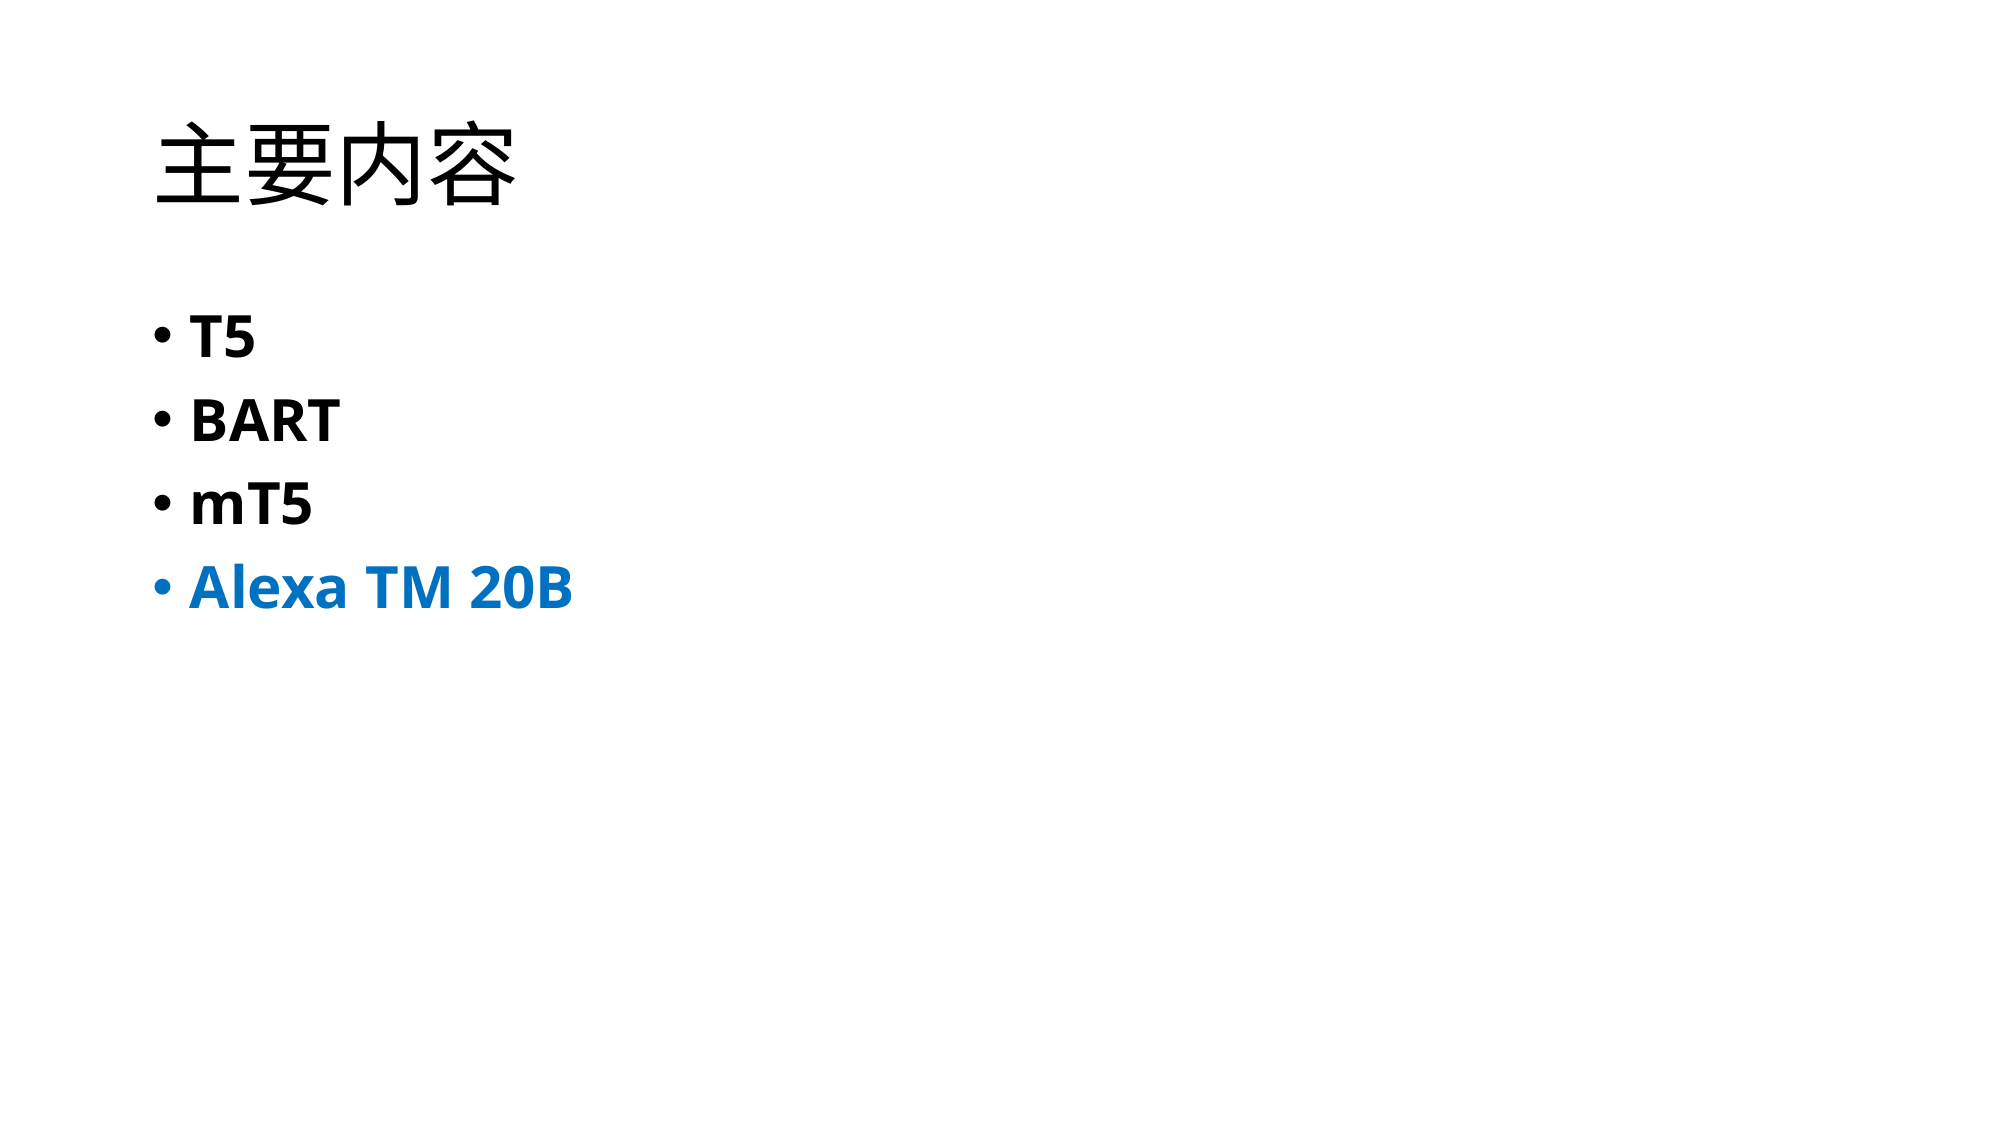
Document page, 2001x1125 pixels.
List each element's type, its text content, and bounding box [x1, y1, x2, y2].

list T5 BART mT5 Alexa TM 20B [137, 299, 1863, 1014]
title 主要内容 [137, 59, 1863, 278]
